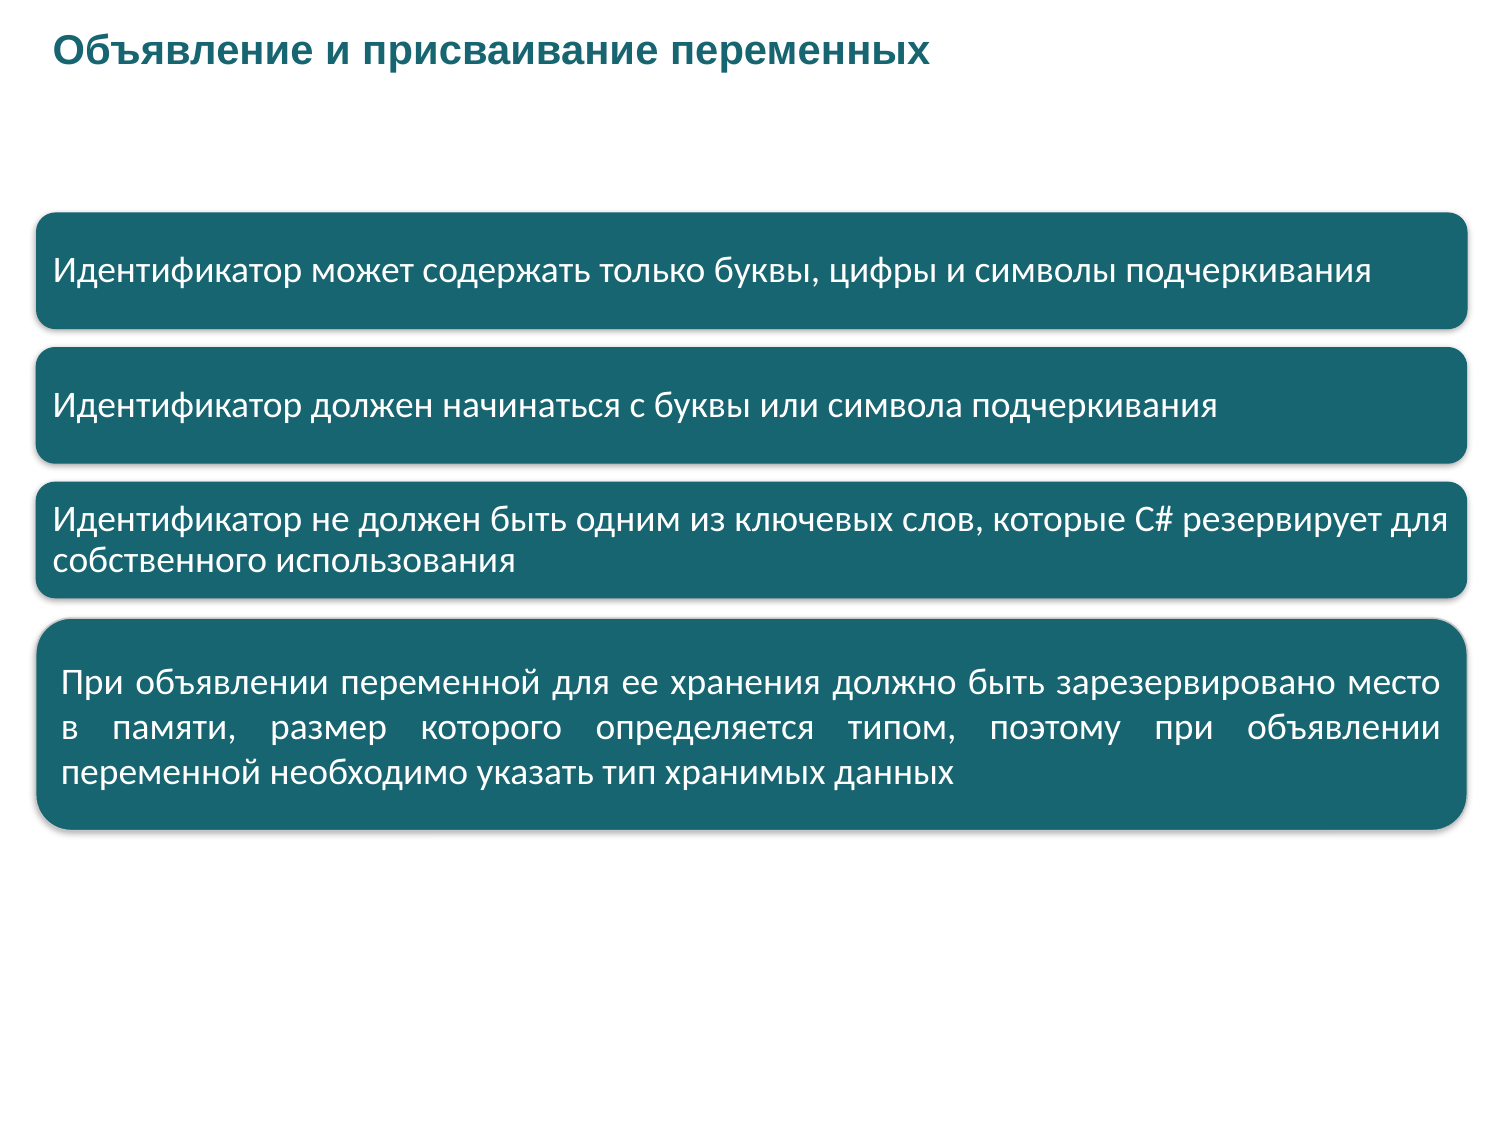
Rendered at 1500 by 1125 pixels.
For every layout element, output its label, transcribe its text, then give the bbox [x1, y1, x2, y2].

title Объявление и присваивание переменных [0, 0, 1500, 95]
text_box Идентификатор не должен быть одним из ключевых слов, которые C# резервирует для собственного использования [35, 481, 1468, 599]
text_box Идентификатор должен начинаться с буквы или символа подчеркивания [35, 347, 1468, 464]
text_box Идентификатор может содержать только буквы, цифры и символы подчеркивания [36, 212, 1468, 330]
text_box При объявлении переменной для ее хранения должно быть зарезервировано место в памяти, размер которого определяется типом, поэтому при объявлении переменной необходимо указать тип хранимых данных [34, 617, 1469, 832]
